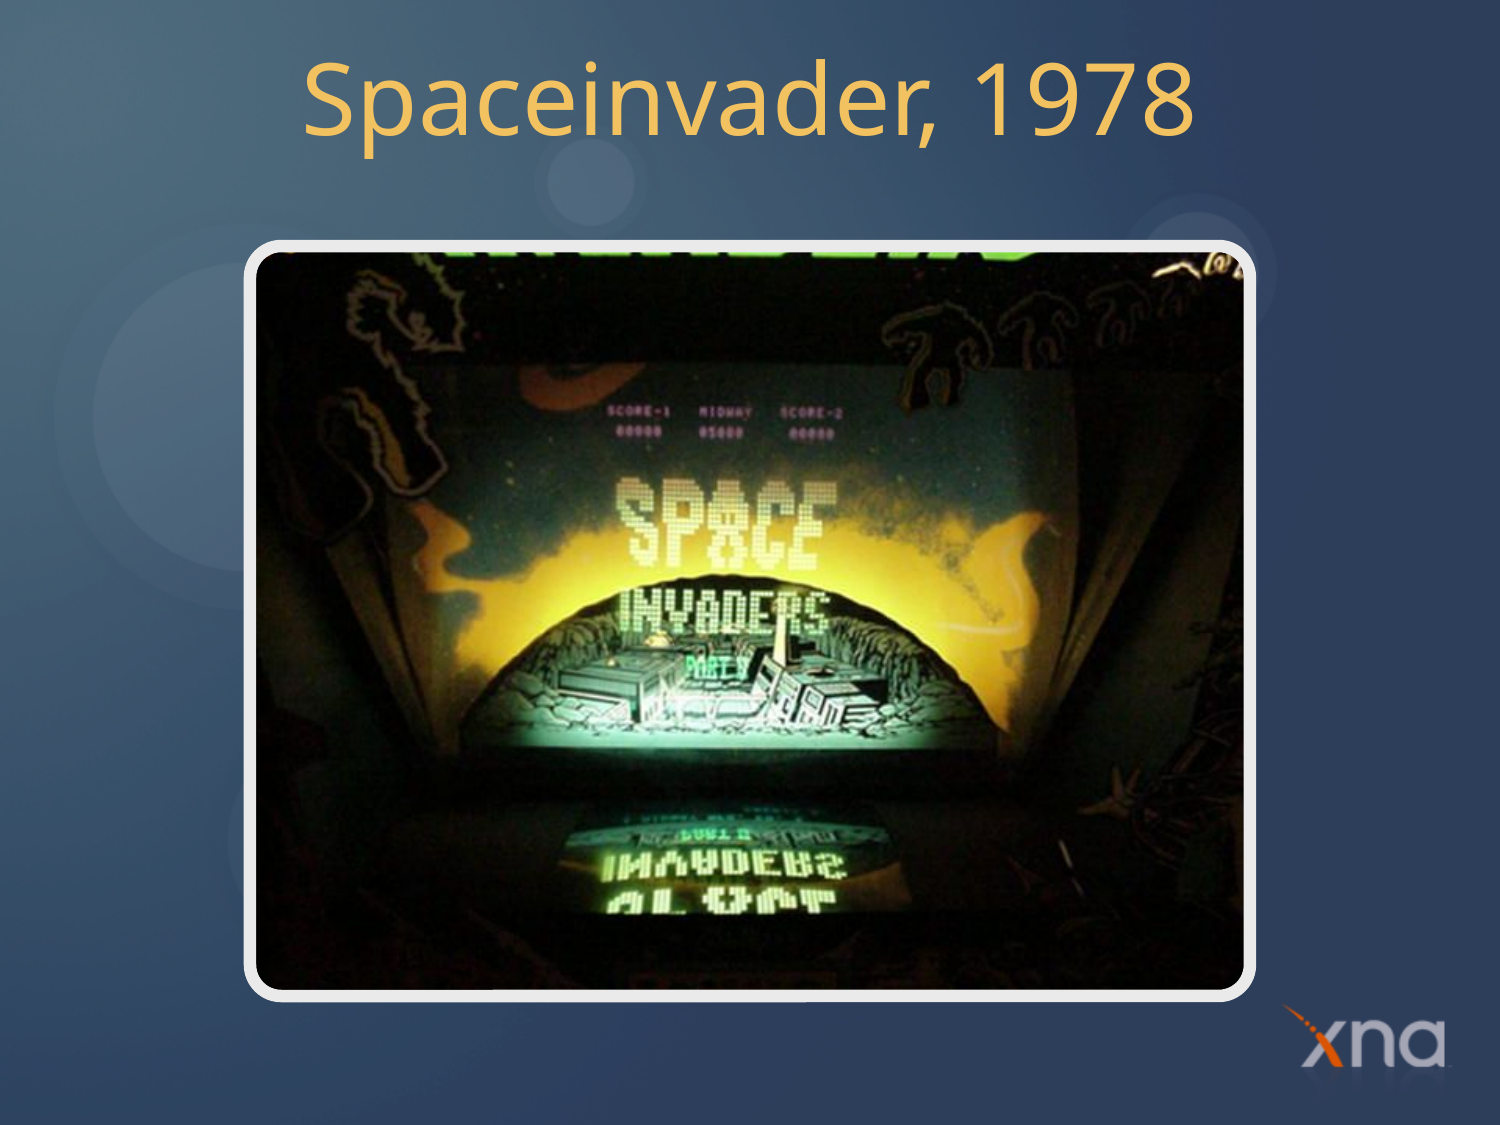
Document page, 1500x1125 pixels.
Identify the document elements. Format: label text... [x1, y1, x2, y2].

title Spaceinvader, 1978 [74, 1, 1426, 190]
picture [0, 0, 1500, 1125]
